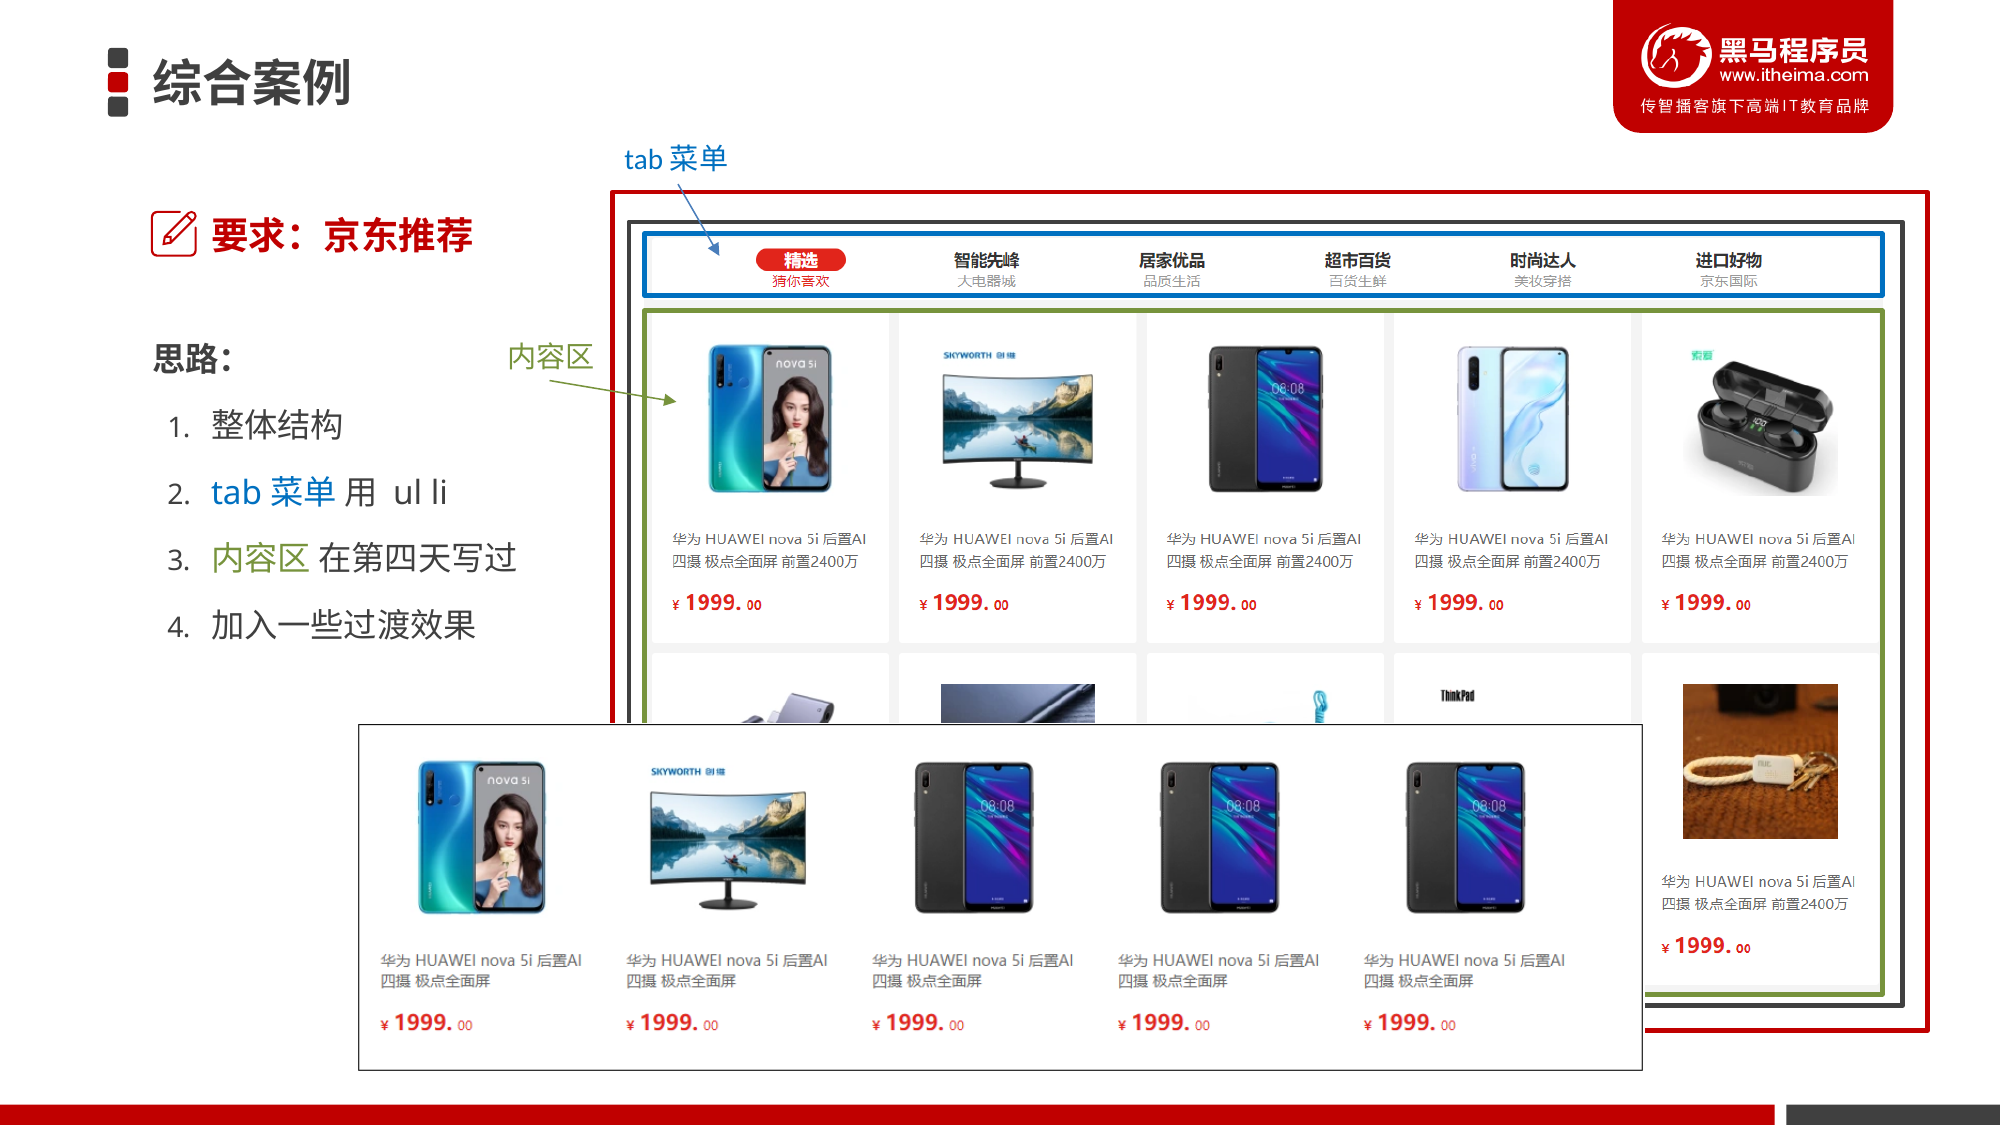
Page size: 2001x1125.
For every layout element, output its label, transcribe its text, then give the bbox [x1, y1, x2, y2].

text_box [150, 210, 197, 257]
picture [1616, 11, 1894, 125]
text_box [491, 330, 677, 403]
text_box [746, 192, 1928, 1031]
text_box [612, 263, 638, 329]
text_box 思路： 整体结构 tab菜单 用 ul li 内容区 在第四天写过 加入一些过渡效果 [137, 310, 581, 670]
title 综合案例 [137, 38, 594, 124]
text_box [611, 132, 741, 256]
picture [355, 233, 1883, 1073]
list 要求：京东推荐 [196, 192, 612, 277]
text_box [612, 410, 638, 721]
